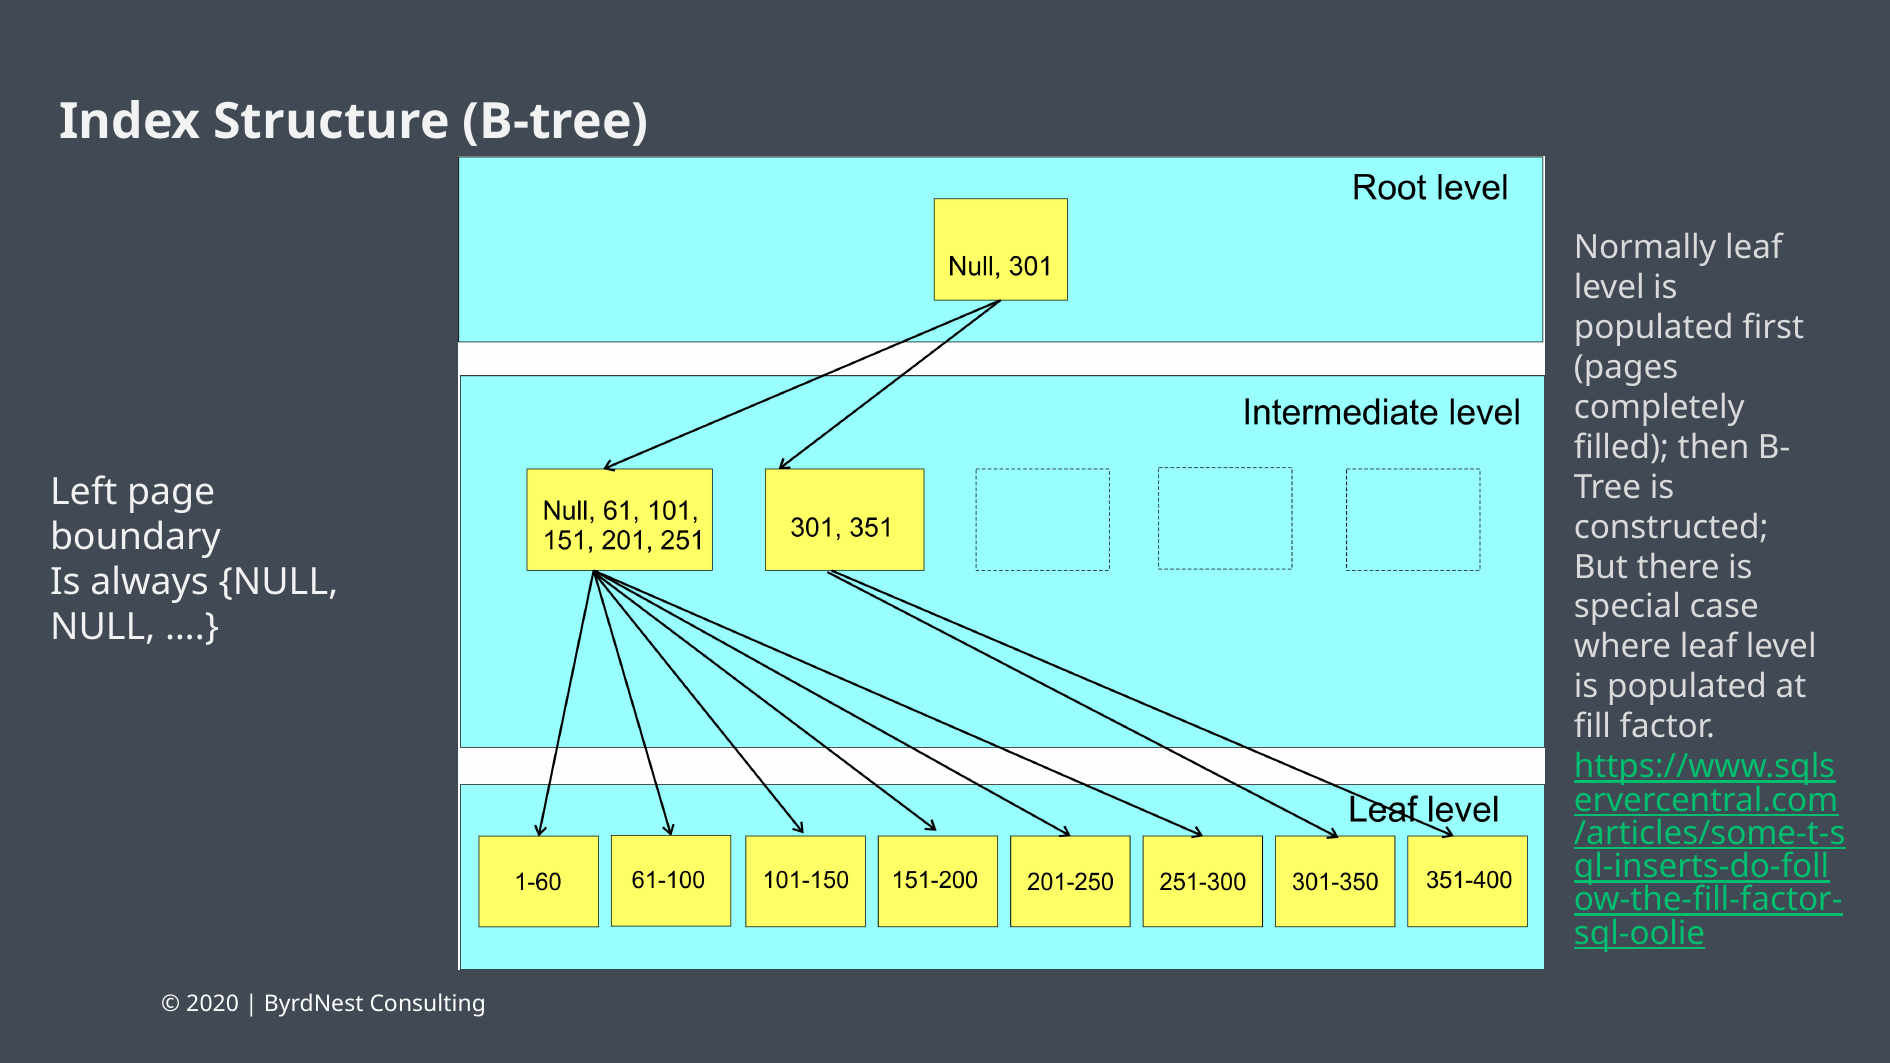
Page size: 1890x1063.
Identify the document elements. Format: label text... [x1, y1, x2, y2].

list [457, 156, 1545, 970]
text_box Normally leaf level is populated first (pages completely filled); then B-Tree is constructed; But there is special case where leaf level is populated at fill factor. https://www.sqlservercentral.com/articles/some-t-sql-inserts-do-follow-the-fill-factor-sql-oolie [1559, 217, 1861, 842]
slide_number © 2020 | ByrdNest Consulting [145, 974, 988, 1032]
text_box Left page boundary Is always {NULL, NULL, ….} [34, 460, 400, 656]
title Index Structure (B-tree) [59, 59, 1831, 178]
